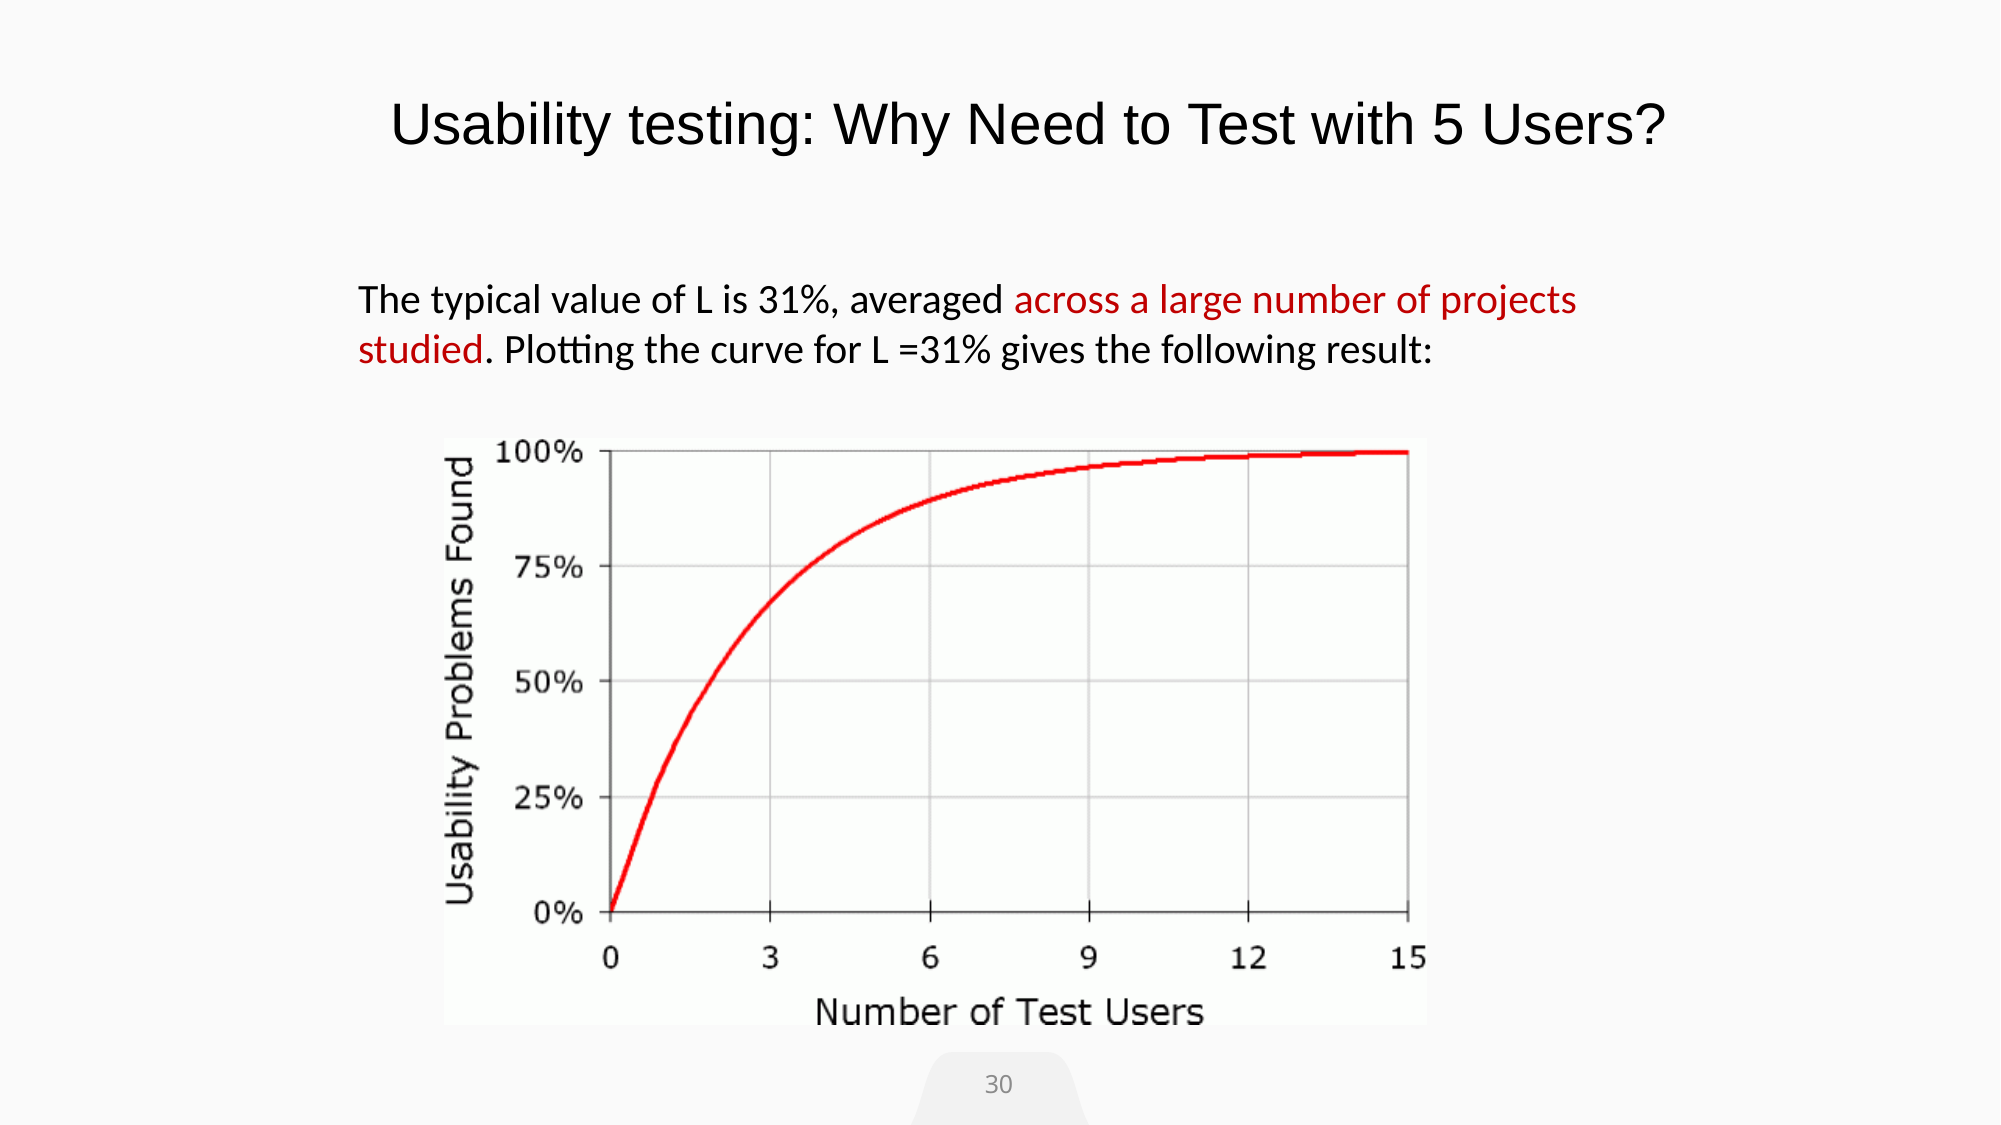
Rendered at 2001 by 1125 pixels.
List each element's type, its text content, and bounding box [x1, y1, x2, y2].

text_box Usability testing: Why Need to Test with 5 Users? [375, 52, 1722, 191]
text_box 30 [774, 1055, 1224, 1116]
text_box The typical value of L is 31%, averaged across a large number of projects studied. Plotting the curve for L =31% gives the following result: [343, 264, 1655, 380]
picture [444, 438, 1427, 1025]
